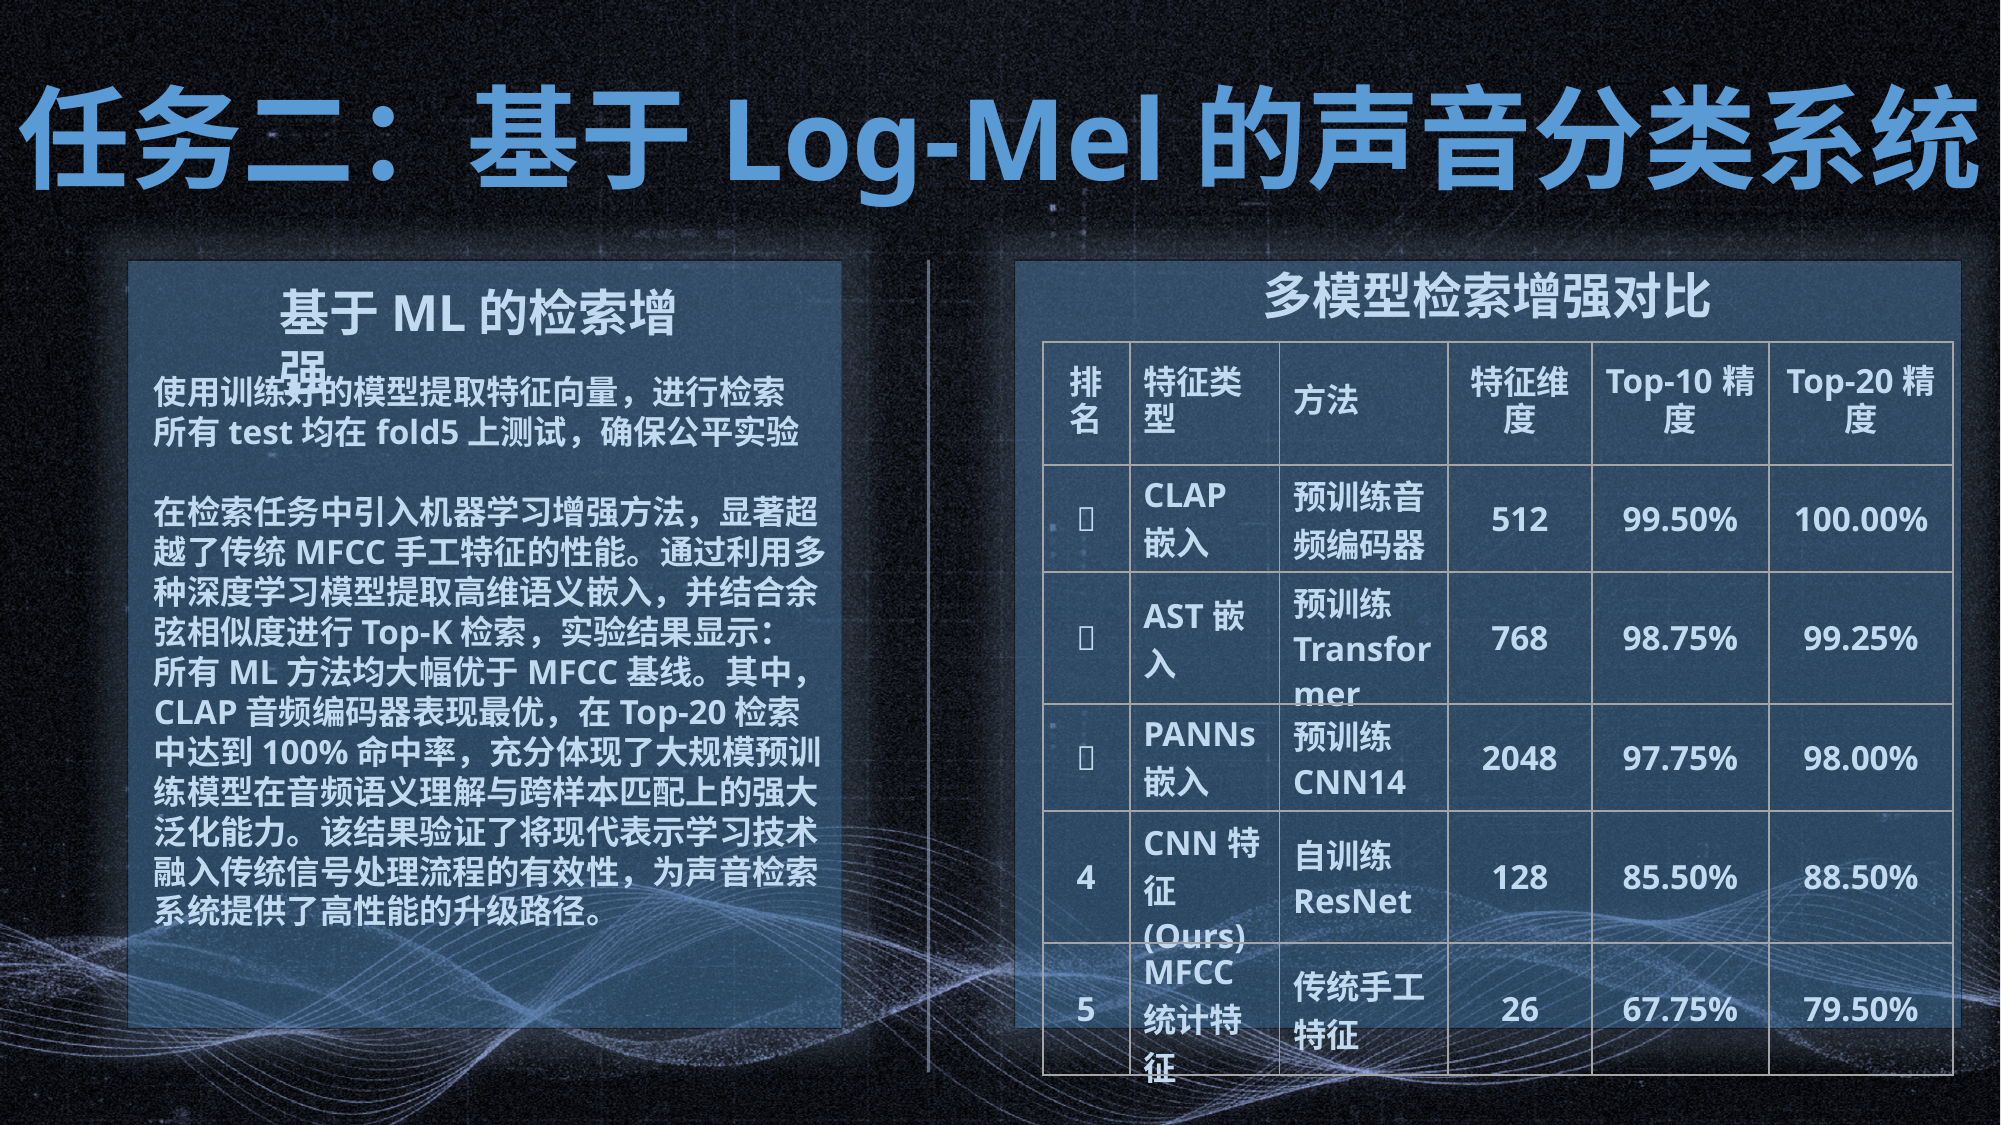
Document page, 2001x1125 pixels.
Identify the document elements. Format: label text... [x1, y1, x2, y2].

table_cell 2048 [1449, 705, 1591, 810]
table_cell 98.00% [1770, 705, 1952, 810]
table_cell 传统手工特征 [1280, 944, 1447, 1074]
table_cell 预训练Transformer [1280, 573, 1447, 703]
text_box 任务二：基于Log-Mel的声音分类系统 [3, 60, 1997, 211]
table_cell 5 [1044, 944, 1129, 1074]
table_cell 67.75% [1593, 944, 1768, 1074]
table_cell 99.50% [1593, 466, 1768, 571]
table_header 特征类型 [1131, 343, 1279, 464]
table_cell 🥉 [1044, 705, 1129, 810]
text_box 基于ML的检索增强 [264, 274, 702, 364]
table_cell MFCC统计特征 [1131, 944, 1279, 1074]
text_box [127, 259, 843, 1029]
table_cell AST嵌入 [1131, 573, 1279, 703]
table_cell 🥇 [1044, 466, 1129, 571]
table_cell 128 [1449, 812, 1591, 942]
table_cell 100.00% [1770, 466, 1952, 571]
text_box 多模型检索增强对比 [1248, 257, 1748, 332]
table_header 方法 [1280, 343, 1447, 464]
table_header 排名 [1044, 343, 1129, 464]
table_cell CLAP嵌入 [1131, 466, 1279, 571]
table_cell 26 [1449, 944, 1591, 1074]
table_cell 4 [1044, 812, 1129, 942]
table_cell 79.50% [1770, 944, 1952, 1074]
table_cell 🥈 [1044, 573, 1129, 703]
table_cell 预训练音频编码器 [1280, 466, 1447, 571]
table_cell 98.75% [1593, 573, 1768, 703]
table_cell 97.75% [1593, 705, 1768, 810]
text_box 使用训练好的模型提取特征向量，进行检索 所有test均在fold5上测试，确保公平实验 在检索任务中引入机器学习增强方法，显著超越了传统MFCC手工特征的性能。通过利用多种深度学习模型提取高维语义嵌入，并结合余弦相似度进行Top-K检索，实验结果显示： 所有ML方法均大幅优于MFCC基线。其中，CLAP音频编码器表现最优，在Top-20检索中达到100%命中率，充分体现了大规模预训练模型在音频语义理解与跨样本匹配上的强大泛化能力。该结果验证了将现代表示学习技术融入传统信号处理流程的有效性，为声音检索系统提供了高性能的升级路径。 [139, 364, 843, 938]
table_cell 自训练ResNet [1280, 812, 1447, 942]
table_cell 99.25% [1770, 573, 1952, 703]
table_cell PANNs嵌入 [1131, 705, 1279, 810]
table_header 特征维度 [1449, 343, 1591, 464]
table_cell 88.50% [1770, 812, 1952, 942]
table_header Top-20精度 [1770, 343, 1952, 464]
table_cell 512 [1449, 466, 1591, 571]
table_cell 预训练CNN14 [1280, 705, 1447, 810]
table_cell CNN特征(Ours) [1131, 812, 1279, 942]
table_cell 768 [1449, 573, 1591, 703]
table_cell 85.50% [1593, 812, 1768, 942]
text_box [1014, 259, 1962, 1029]
table_header Top-10精度 [1593, 343, 1768, 464]
